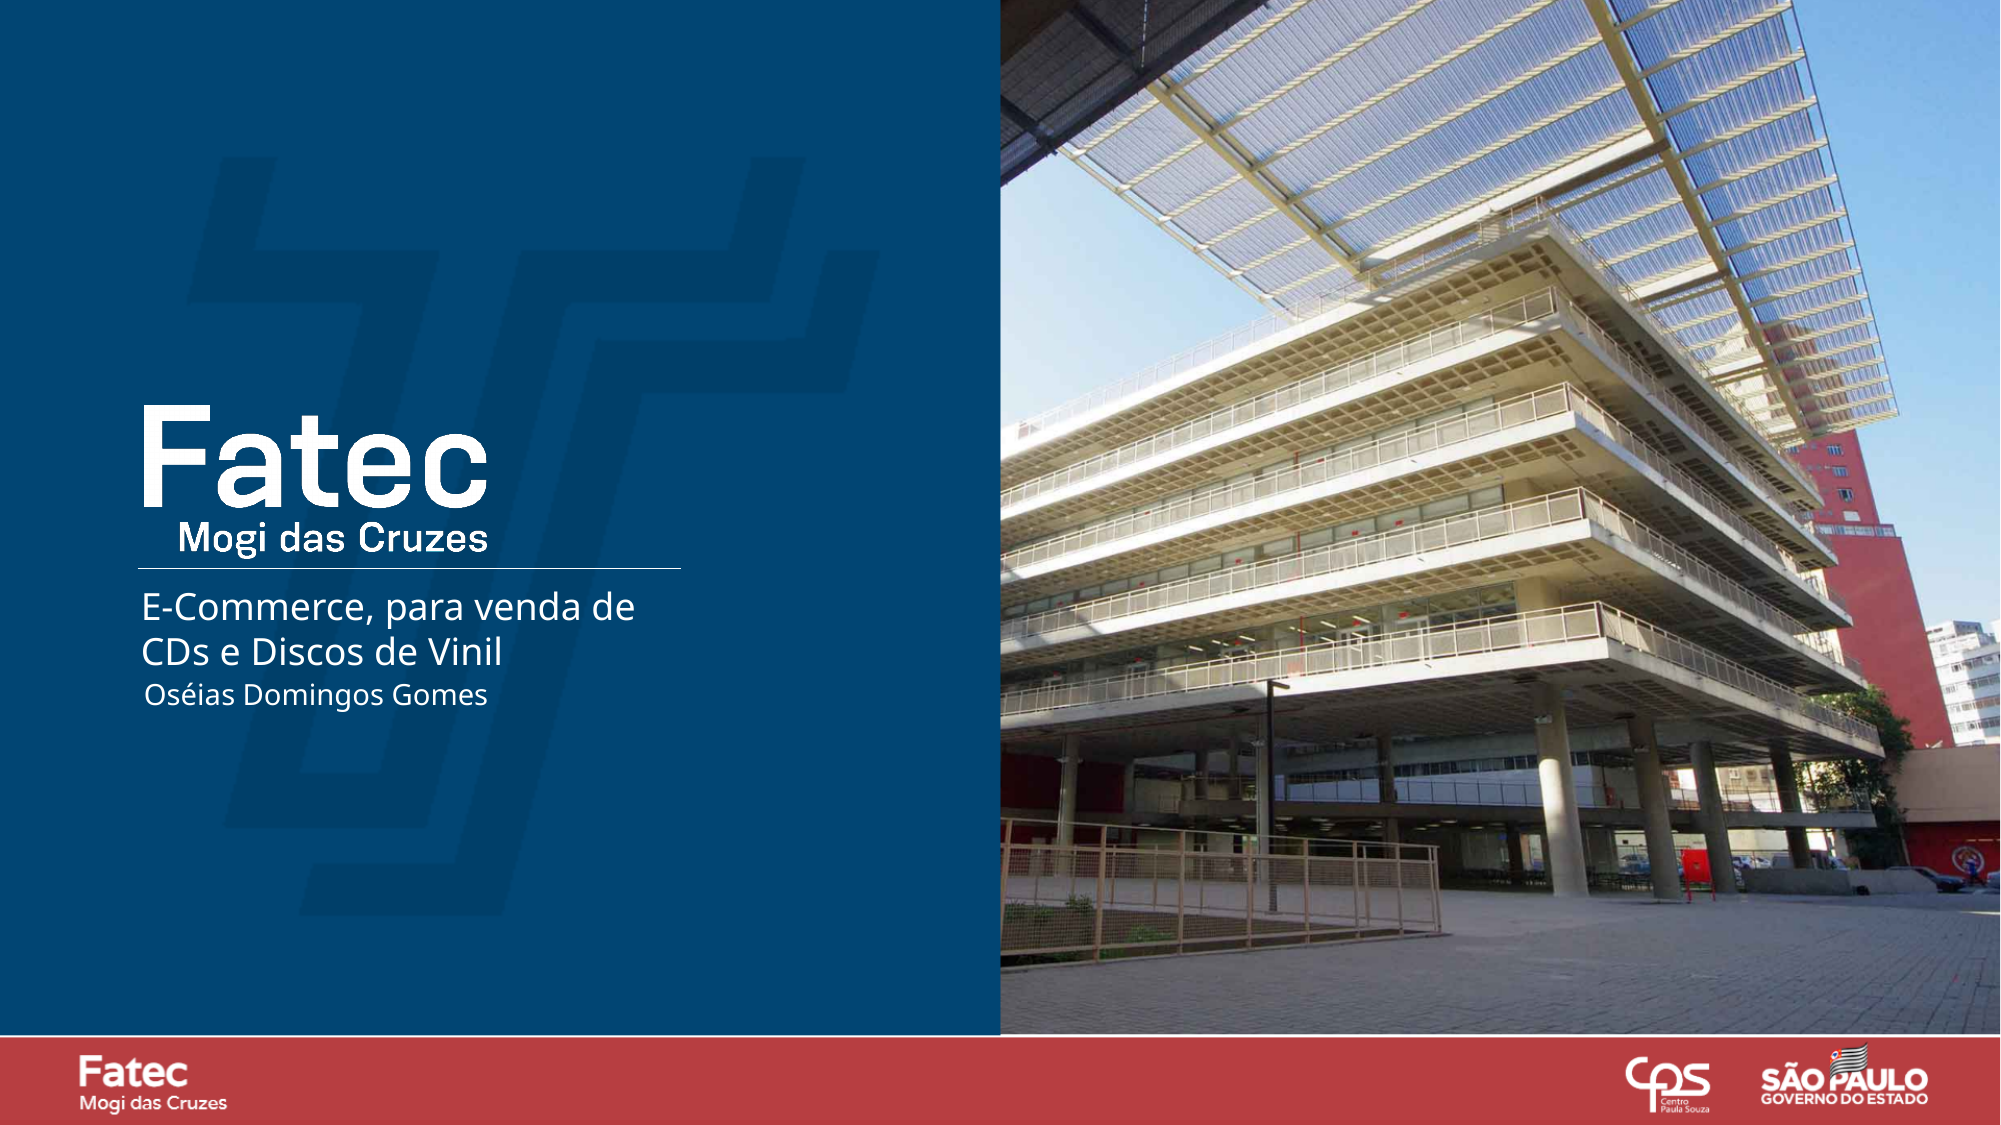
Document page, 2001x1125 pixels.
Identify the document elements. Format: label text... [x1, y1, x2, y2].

text_box Oséias Domingos Gomes [129, 668, 519, 719]
picture [0, 0, 2001, 1125]
text_box E-Commerce, para venda de CDs e Discos de Vinil [126, 575, 676, 681]
